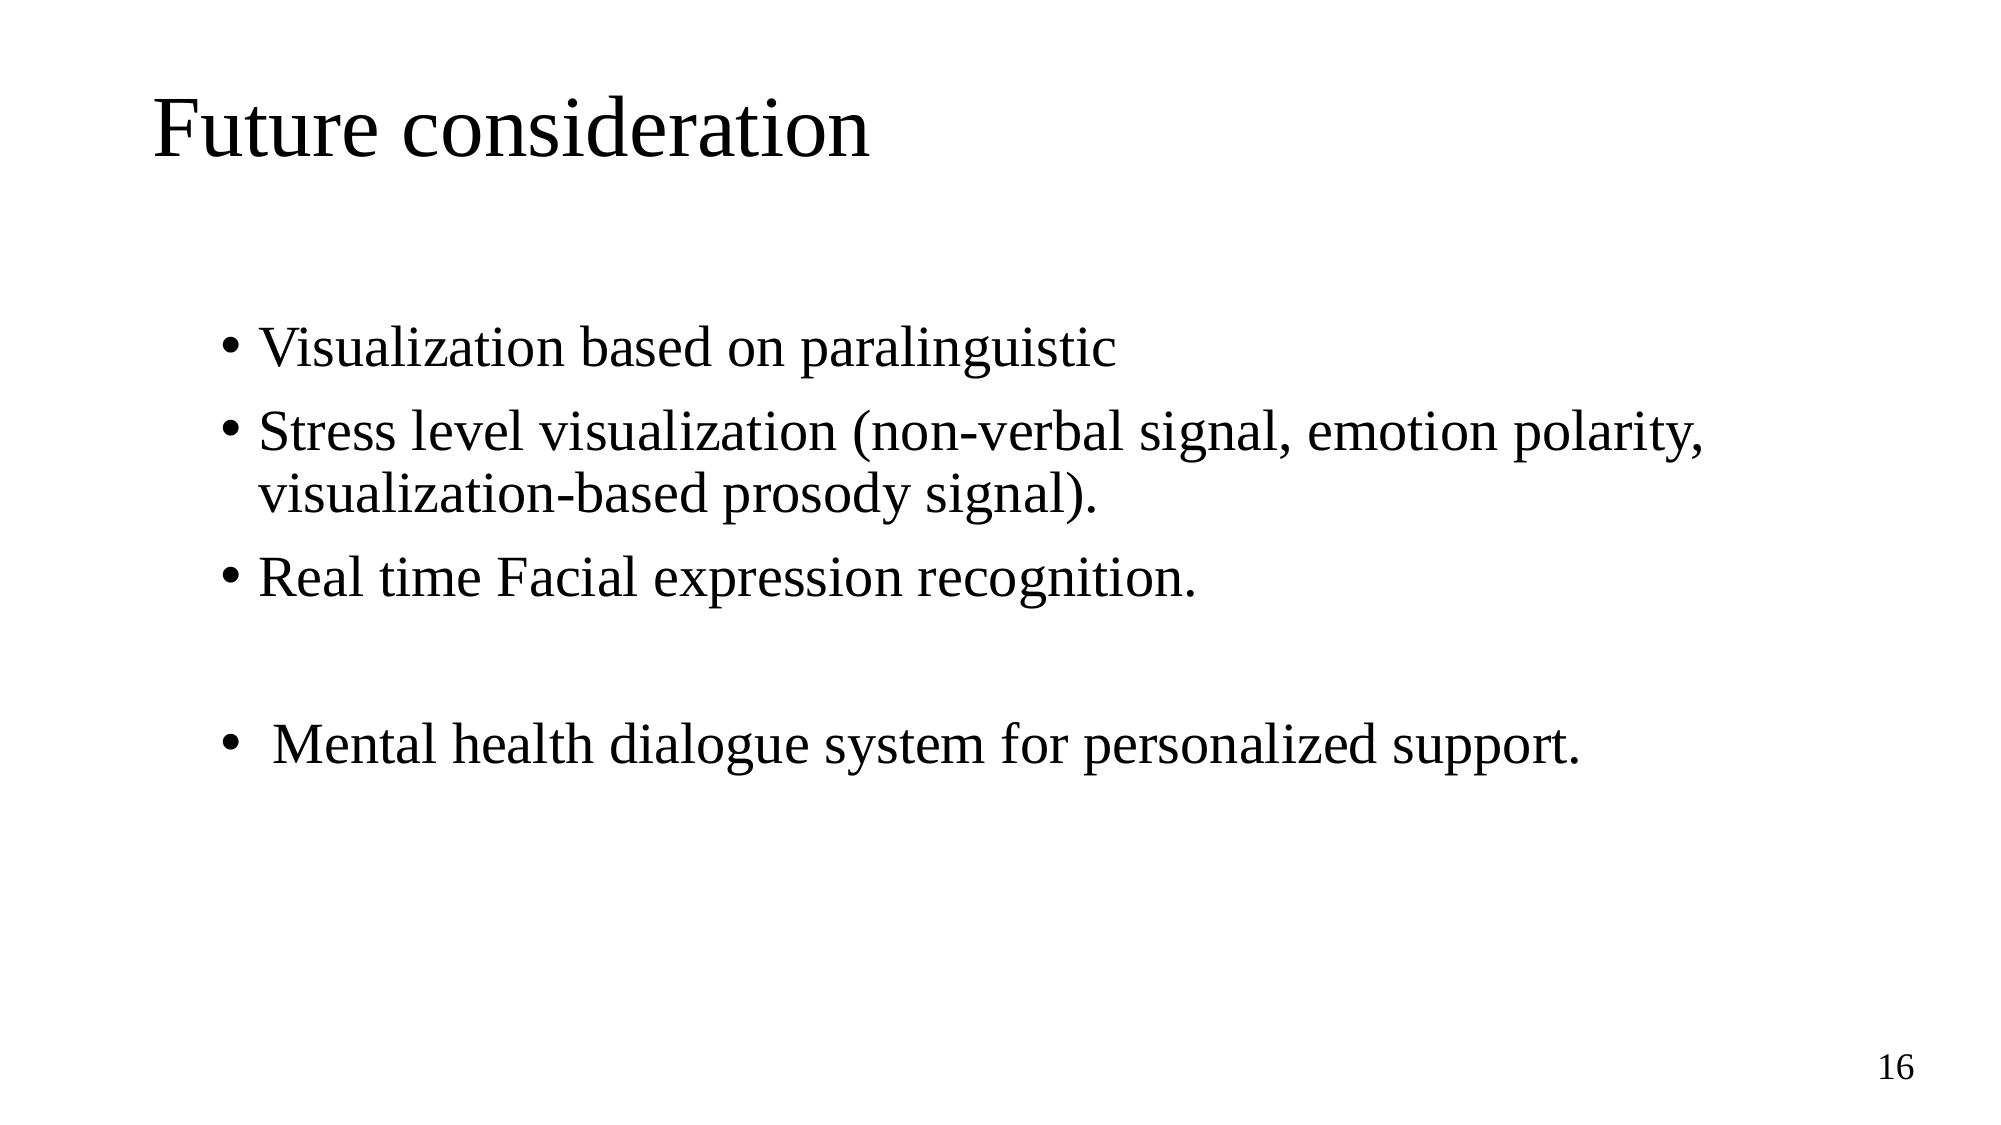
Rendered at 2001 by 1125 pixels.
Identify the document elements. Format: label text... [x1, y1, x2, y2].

list Visualization based on paralinguistic Stress level visualization (non-verbal signal, emotion polarity, visualization-based prosody signal). Real time Facial expression recognition. Mental health dialogue system for personalized support. [205, 308, 1795, 906]
title Future consideration [137, 73, 1863, 184]
text_box 16 [1862, 1034, 1948, 1095]
